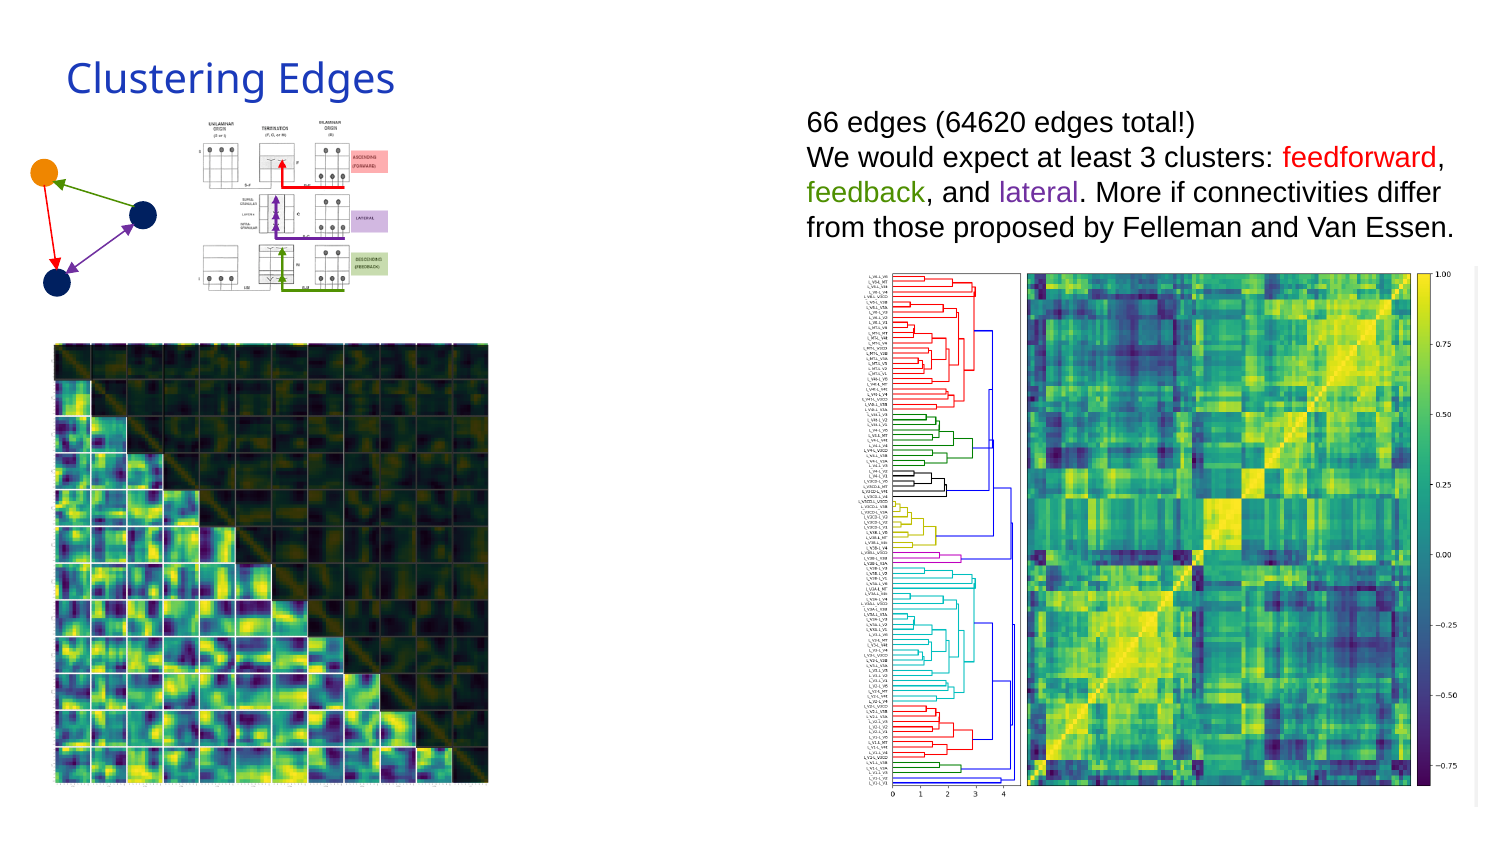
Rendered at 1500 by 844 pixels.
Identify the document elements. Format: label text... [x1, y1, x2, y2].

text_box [50, 343, 489, 787]
text_box Clustering Edges [51, 37, 1449, 132]
picture [853, 265, 1478, 807]
text_box [43, 268, 71, 297]
text_box [129, 201, 157, 230]
text_box 66 edges (64620 edges total!) We would expect at least 3 clusters: feedforward, feedback, and lateral. More if connectivities differ from those proposed by Felleman and Van Essen. [791, 96, 1500, 251]
text_box [43, 184, 62, 271]
picture [193, 112, 393, 300]
text_box [30, 158, 59, 187]
text_box [65, 223, 135, 274]
text_box [52, 178, 135, 208]
